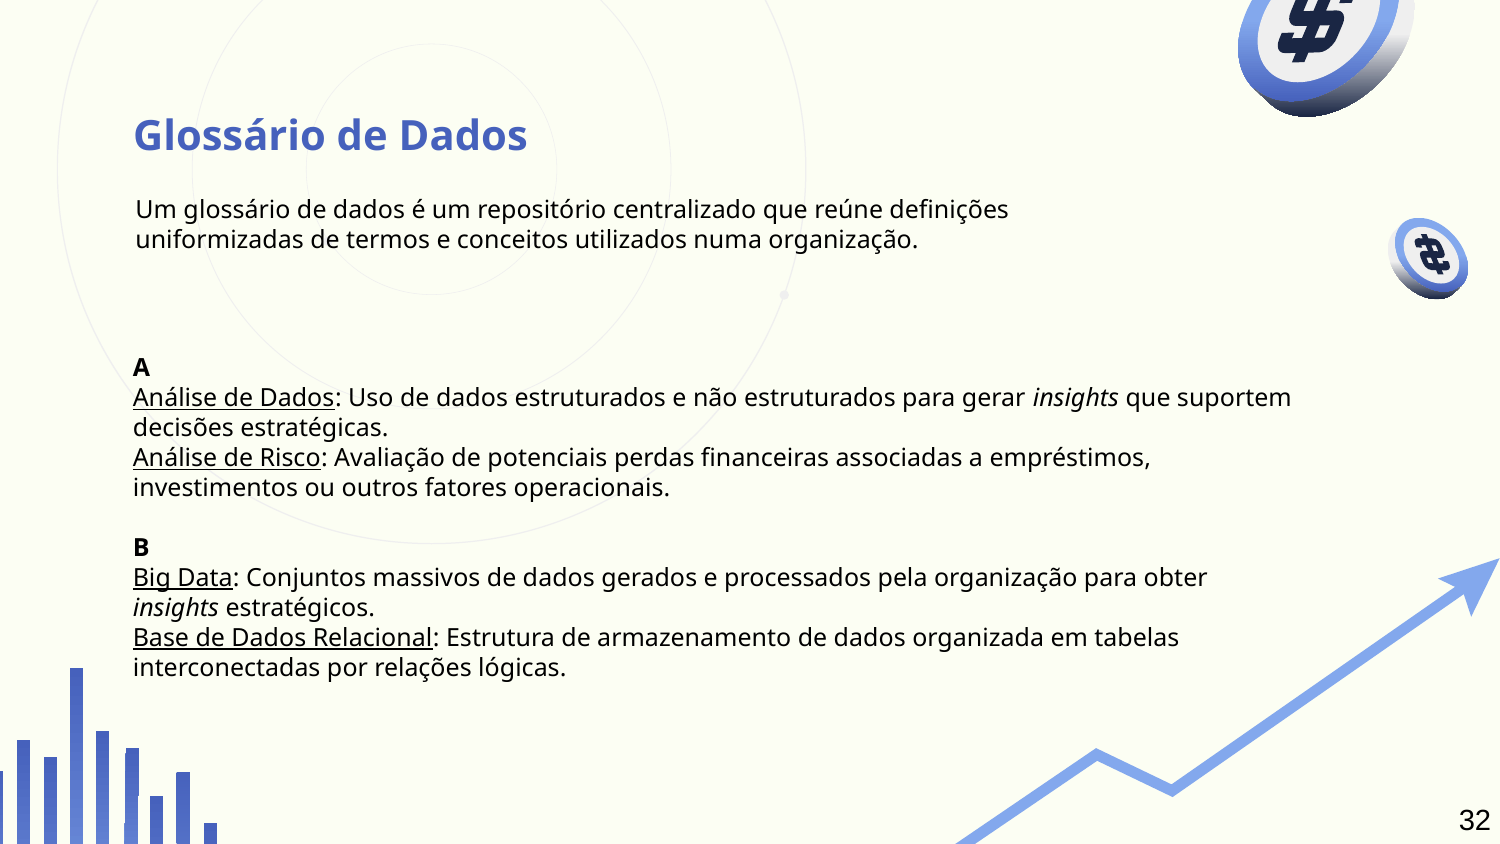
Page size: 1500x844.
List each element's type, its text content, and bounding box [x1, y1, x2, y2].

text_box A Análise de Dados: Uso de dados estruturados e não estruturados para gerar insights que suportem decisões estratégicas. Análise de Risco: Avaliação de potenciais perdas financeiras associadas a empréstimos, investimentos ou outros fatores operacionais. B Big Data: Conjuntos massivos de dados gerados e processados pela organização para obter insights estratégicos. Base de Dados Relacional: Estrutura de armazenamento de dados organizada em tabelas interconectadas por relações lógicas. [117, 344, 1309, 689]
text_box Um glossário de dados é um repositório centralizado que reúne definições uniformizadas de termos e conceitos utilizados numa organização. [120, 186, 1120, 262]
text_box 32 [1443, 793, 1500, 844]
title Glossário de Dados [118, 93, 1382, 188]
